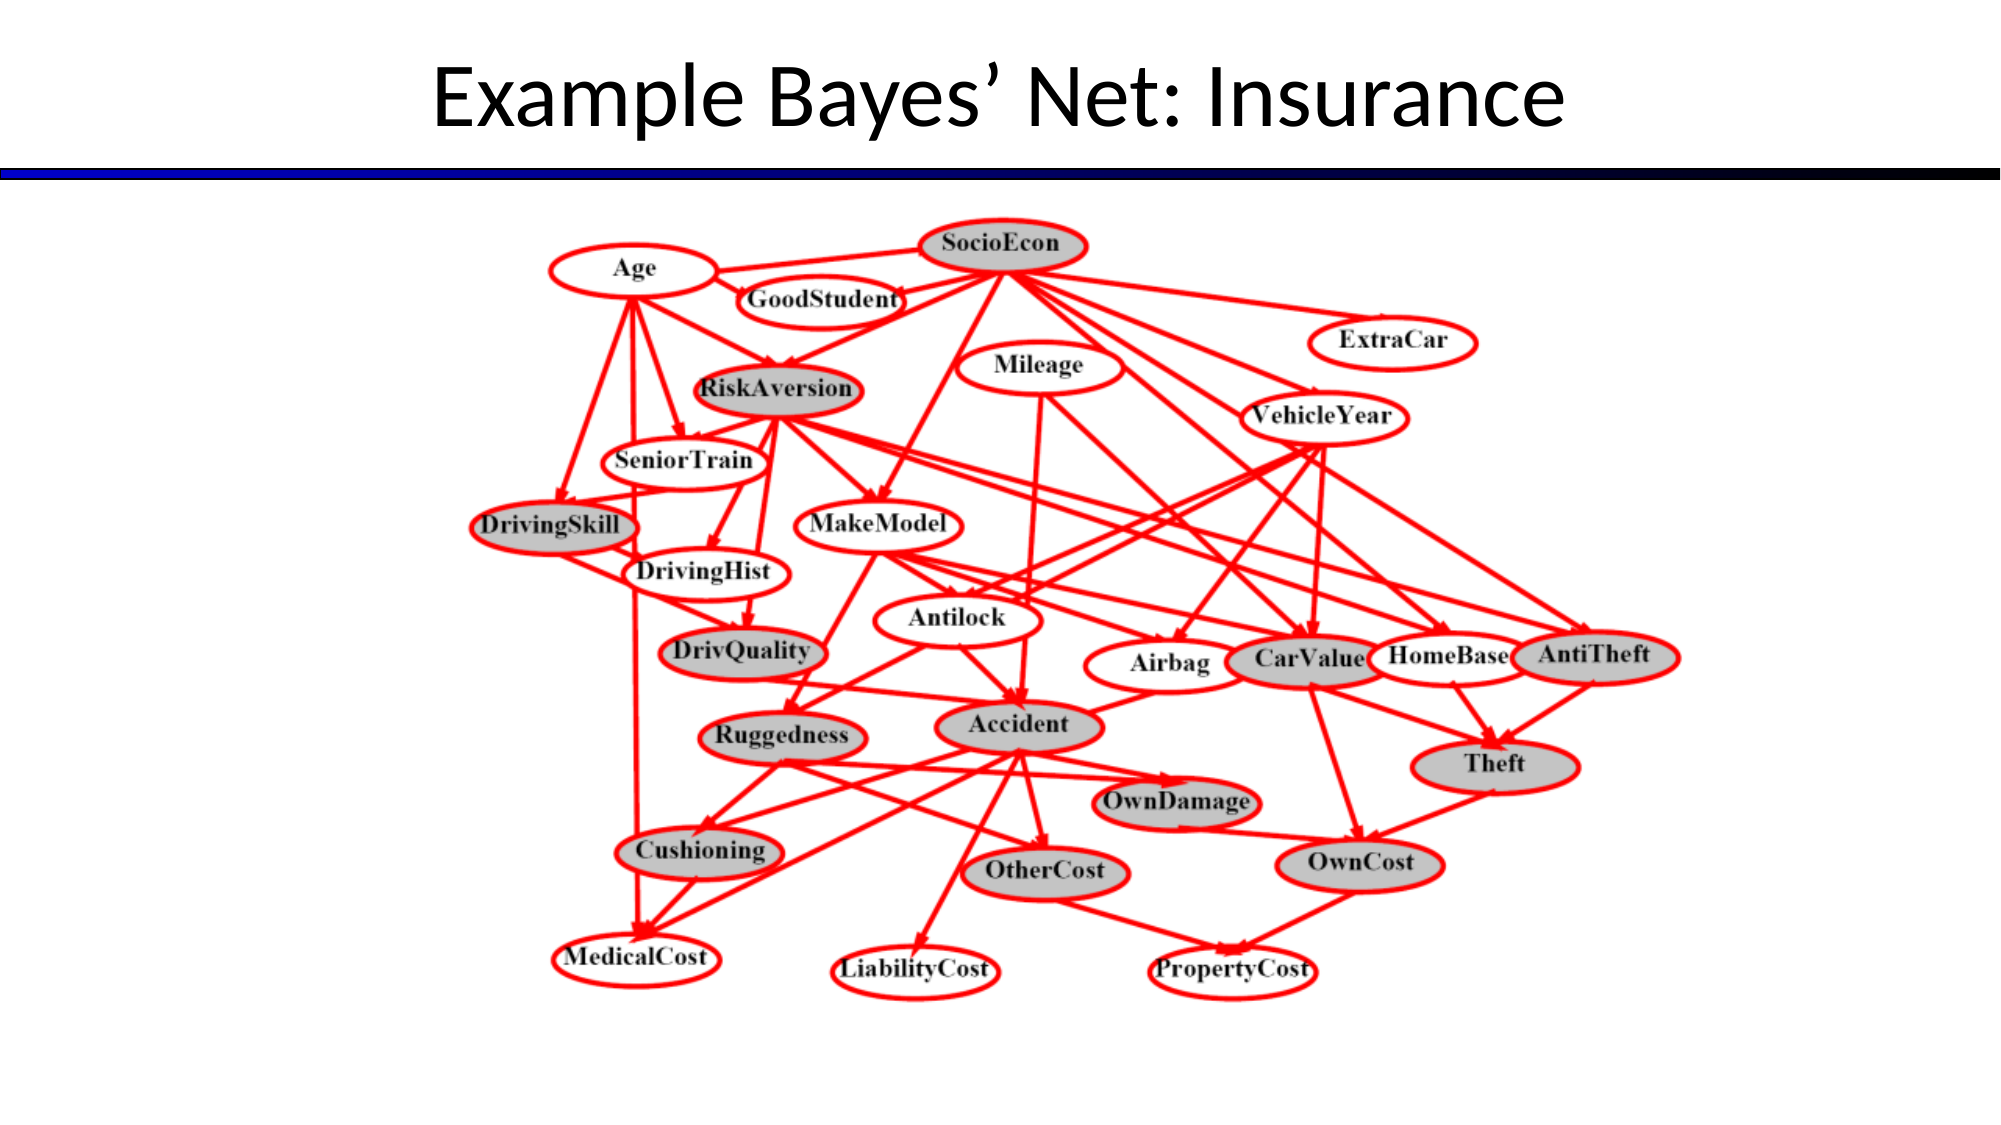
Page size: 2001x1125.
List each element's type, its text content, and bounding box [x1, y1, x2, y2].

picture [462, 212, 1693, 1026]
title Example Bayes’ Net: Insurance [0, 0, 2000, 184]
